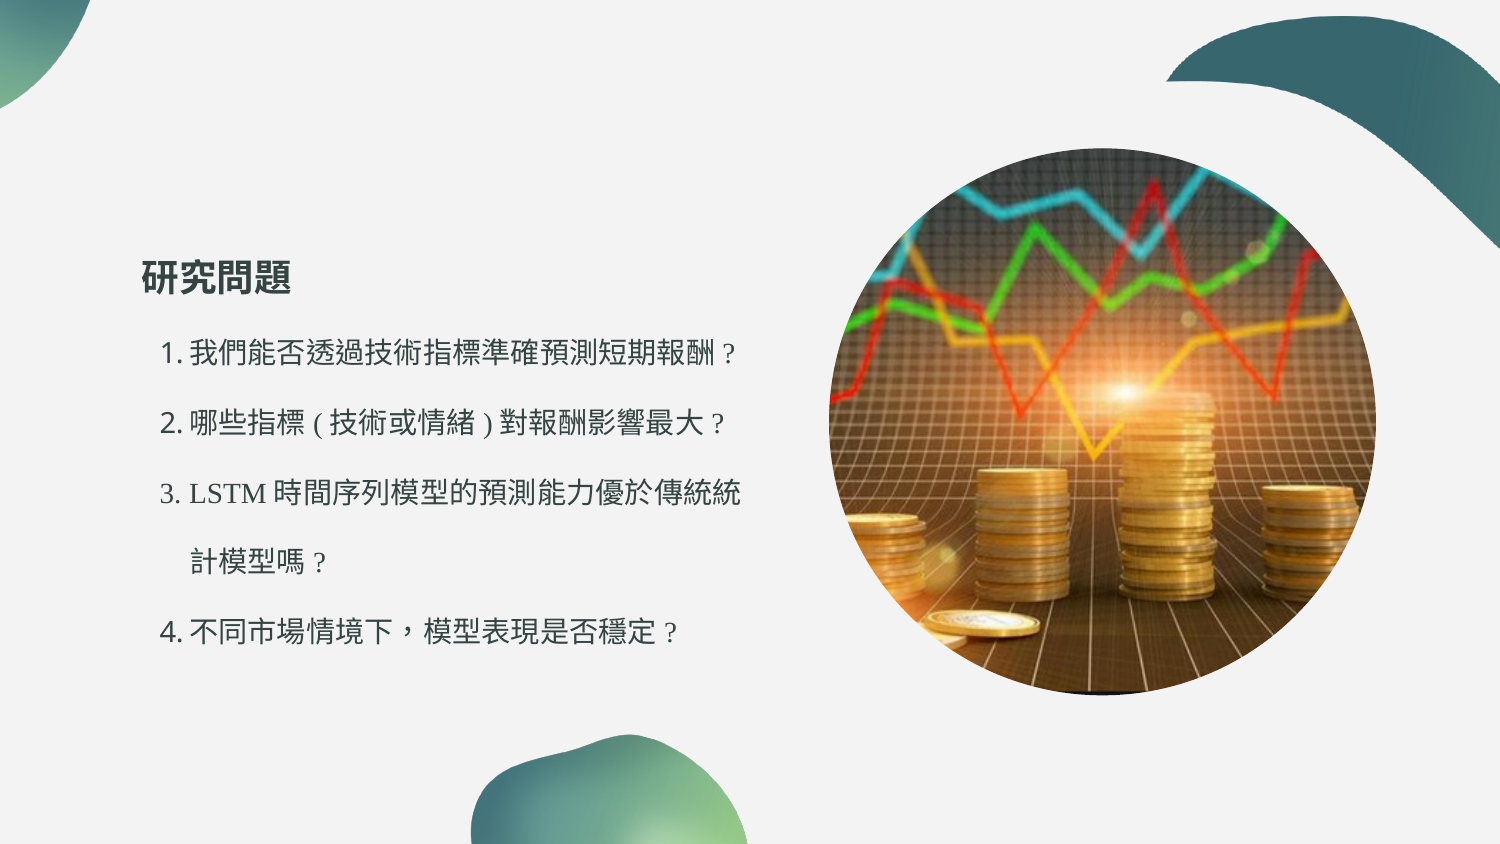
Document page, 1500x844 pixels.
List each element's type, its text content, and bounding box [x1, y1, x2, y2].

picture [465, 697, 778, 844]
picture [828, 0, 1500, 696]
subtitle 研究問題 我們能否透過技術指標準確預測短期報酬? 哪些指標(技術或情緒)對報酬影響最大? LSTM時間序列模型的預測能力優於傳統統計模型嗎? 不同市場情境下，模型表現是否穩定? [109, 194, 764, 650]
picture [0, 0, 102, 122]
